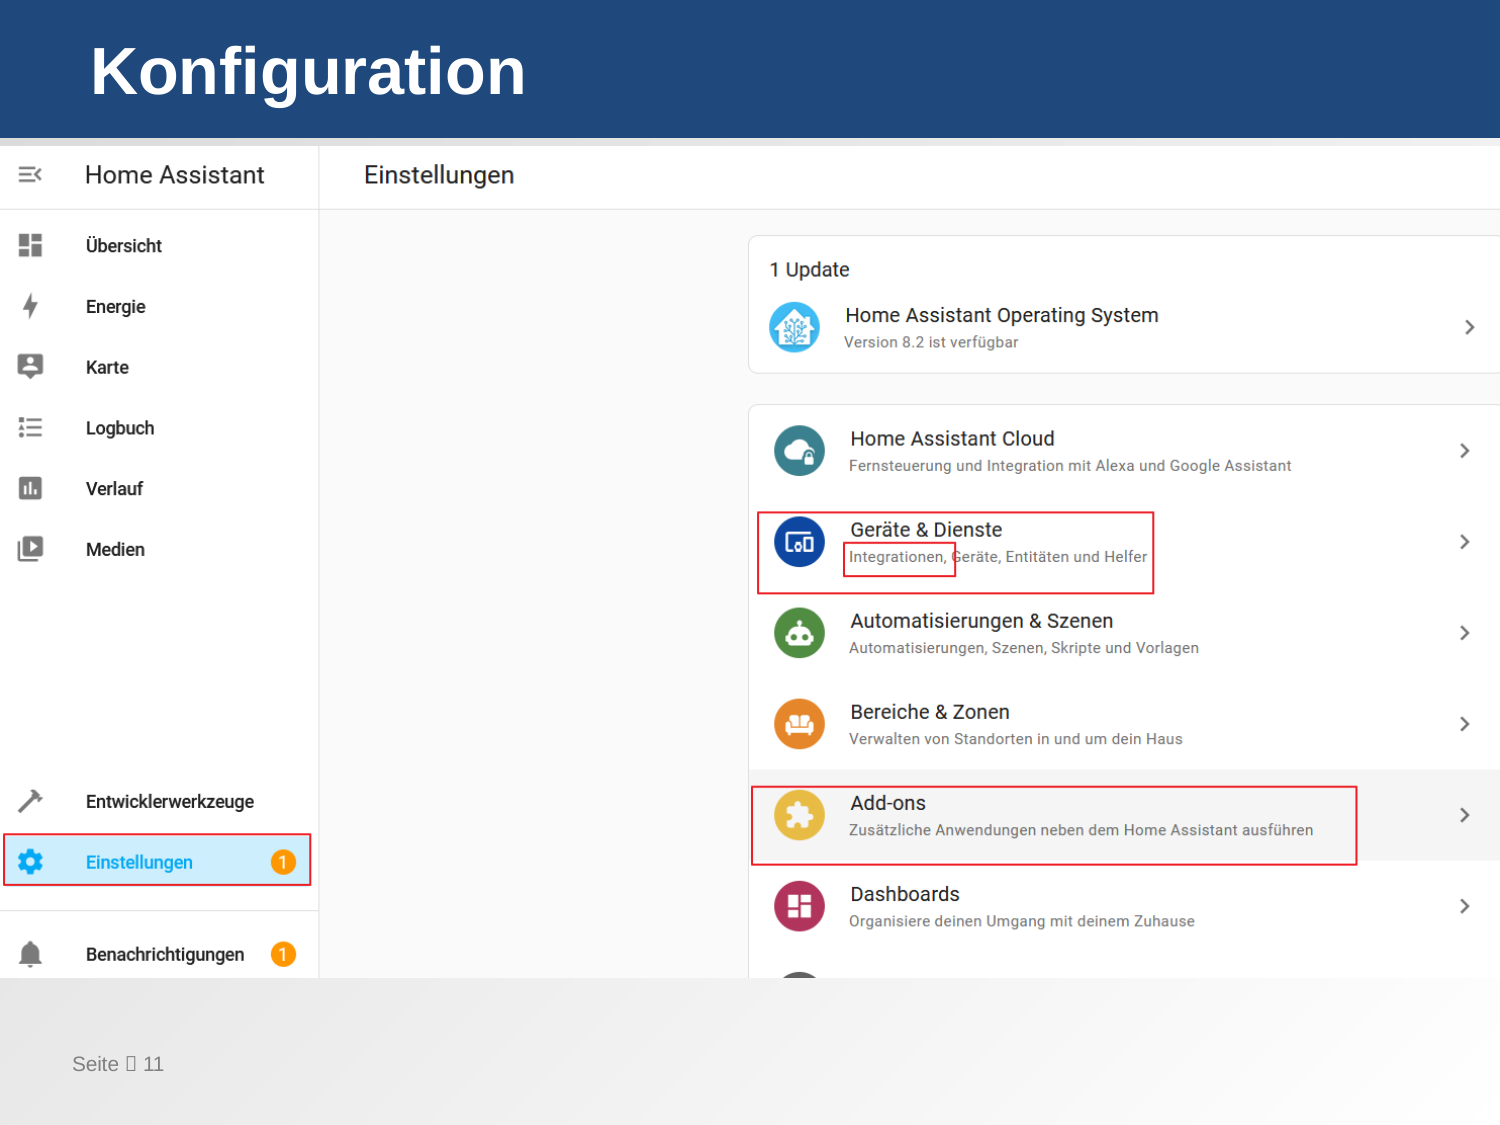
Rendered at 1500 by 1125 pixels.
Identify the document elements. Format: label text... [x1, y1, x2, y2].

picture [0, 146, 1500, 979]
title Konfiguration [75, 20, 1425, 145]
